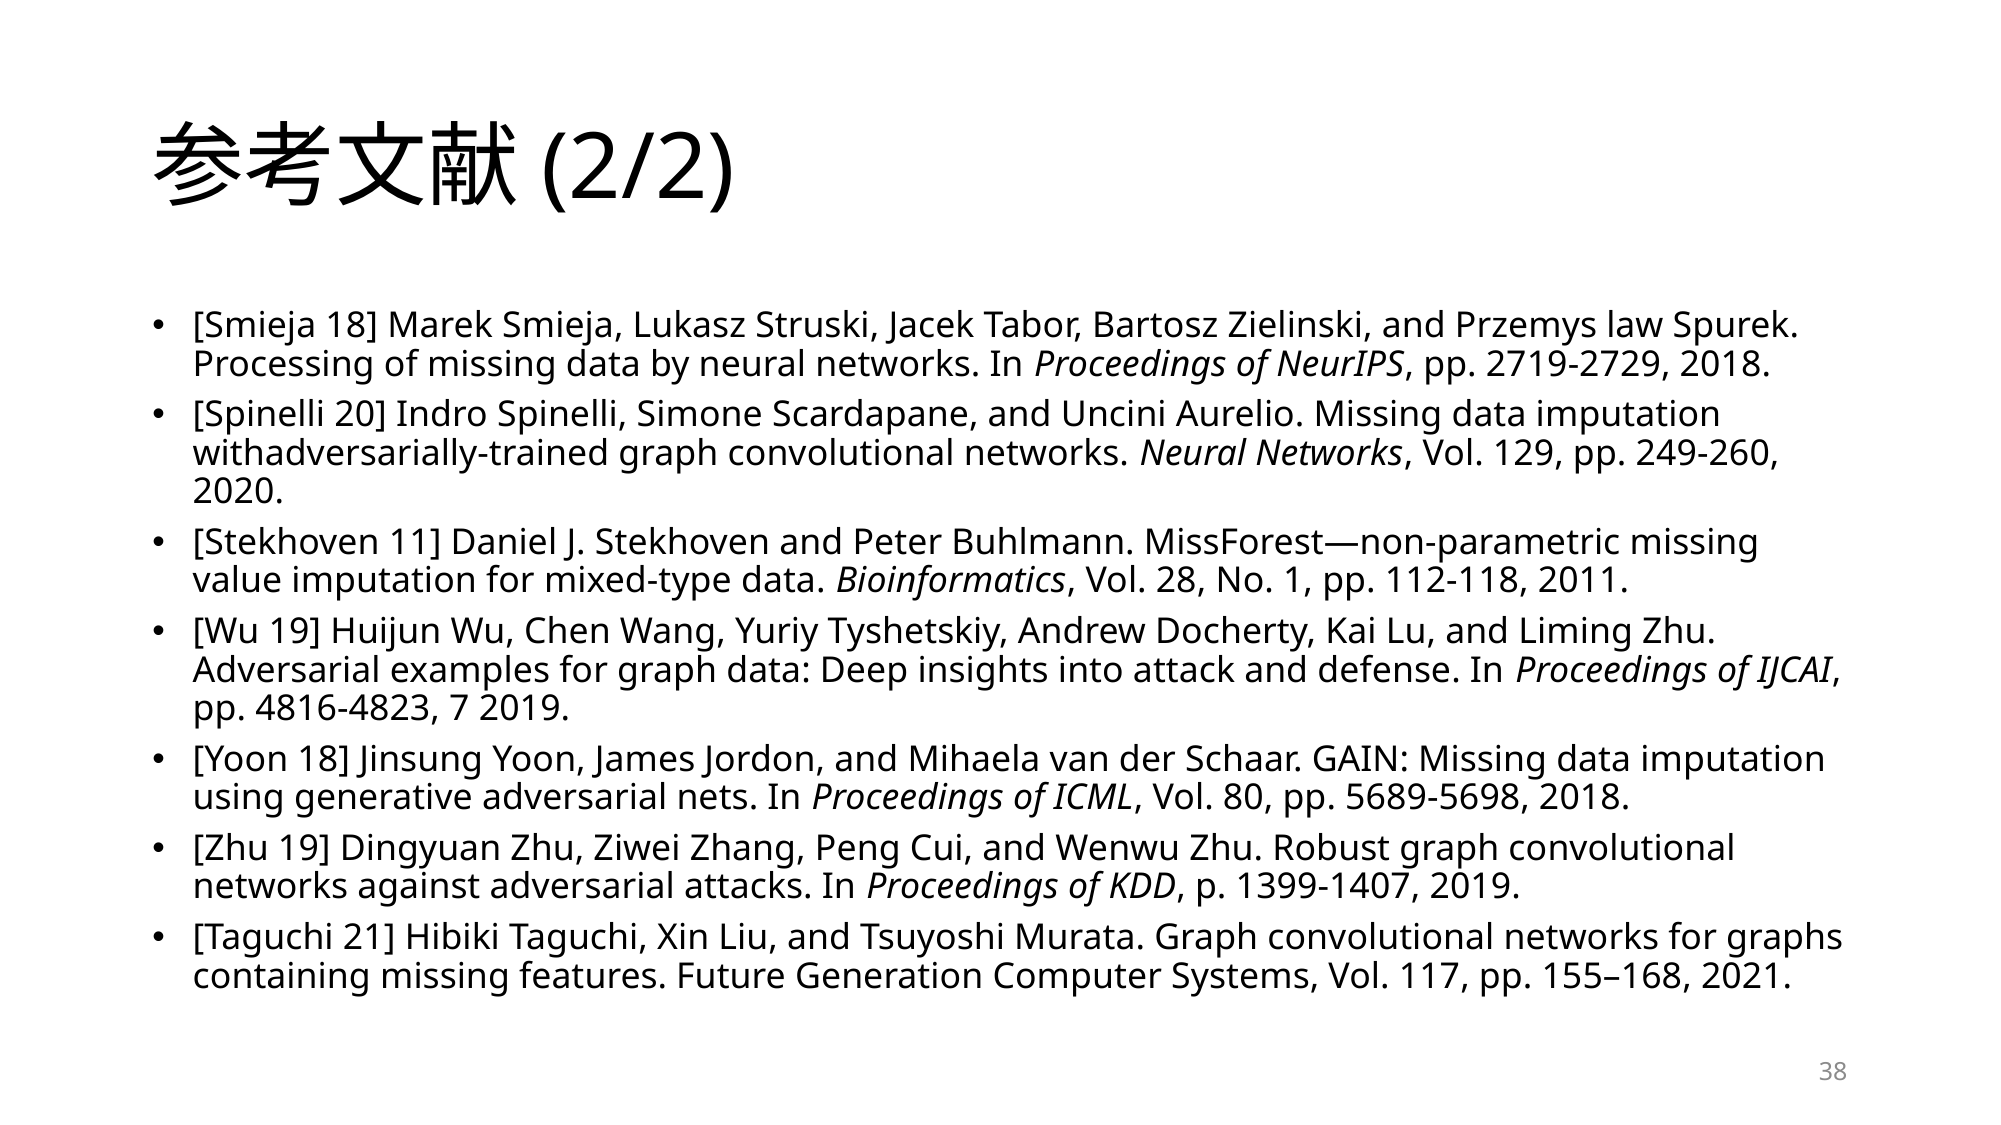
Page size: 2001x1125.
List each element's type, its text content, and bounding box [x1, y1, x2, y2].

slide_number 38 [1412, 1042, 1863, 1103]
title 参考文献(2/2) [137, 59, 1863, 278]
list [Smieja 18] Marek Smieja, Lukasz Struski, Jacek Tabor, Bartosz Zielinski, and Przemys law Spurek. Processing of missing data by neural networks. In Proceedings of NeurIPS, pp. 2719-2729, 2018. [Spinelli 20] Indro Spinelli, Simone Scardapane, and Uncini Aurelio. Missing data imputation withadversarially-trained graph convolutional networks. Neural Networks, Vol. 129, pp. 249-260, 2020. [Stekhoven 11] Daniel J. Stekhoven and Peter Buhlmann. MissForest―non-parametric missing value imputation for mixed-type data. Bioinformatics, Vol. 28, No. 1, pp. 112-118, 2011. [Wu 19] Huijun Wu, Chen Wang, Yuriy Tyshetskiy, Andrew Docherty, Kai Lu, and Liming Zhu. Adversarial examples for graph data: Deep insights into attack and defense. In Proceedings of IJCAI, pp. 4816-4823, 7 2019. [Yoon 18] Jinsung Yoon, James Jordon, and Mihaela van der Schaar. GAIN: Missing data imputation using generative adversarial nets. In Proceedings of ICML, Vol. 80, pp. 5689-5698, 2018. [Zhu 19] Dingyuan Zhu, Ziwei Zhang, Peng Cui, and Wenwu Zhu. Robust graph convolutional networks against adversarial attacks. In Proceedings of KDD, p. 1399-1407, 2019. [Taguchi 21] Hibiki Taguchi, Xin Liu, and Tsuyoshi Murata. Graph convolutional networks for graphs containing missing features. Future Generation Computer Systems, Vol. 117, pp. 155–168, 2021. [137, 299, 1863, 1014]
